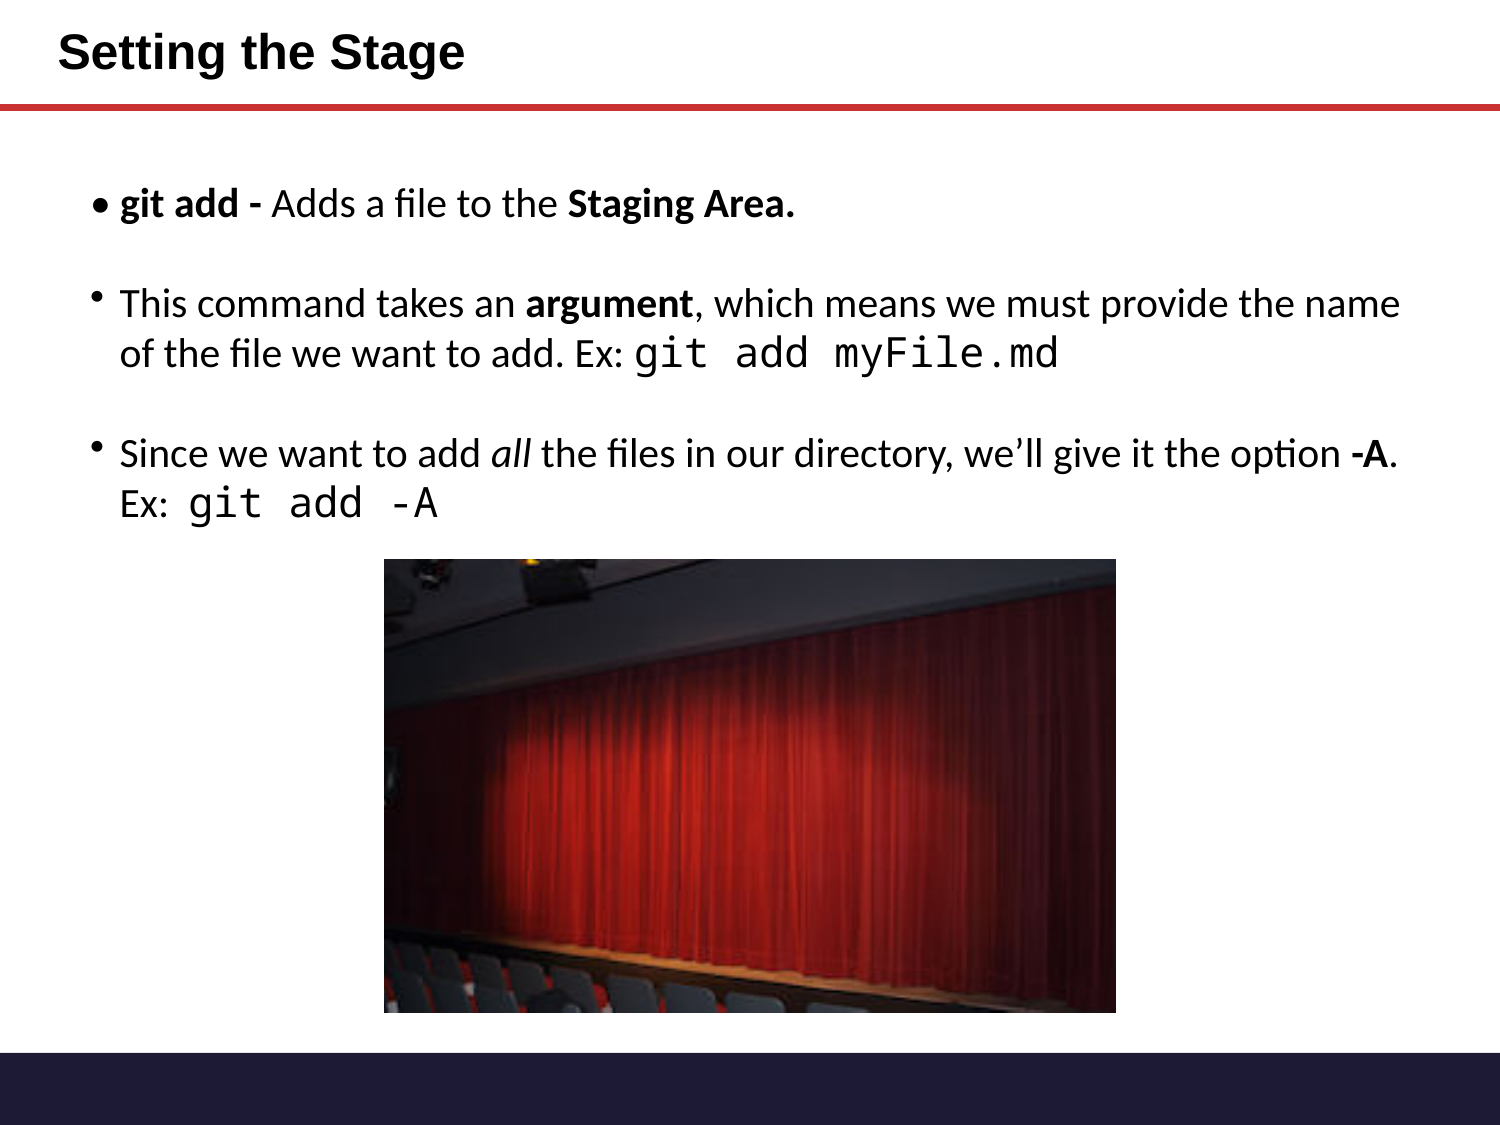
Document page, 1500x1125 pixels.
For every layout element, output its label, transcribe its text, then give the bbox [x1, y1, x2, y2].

text_box • git add - Adds a file to the Staging Area. This command takes an argument, which means we must provide the name of the file we want to add. Ex: git add myFile.md Since we want to add all the files in our directory, we’ll give it the option -A. Ex: git add -A [82, 168, 1418, 534]
title Setting the Stage [49, 0, 948, 108]
picture [383, 558, 1117, 1014]
